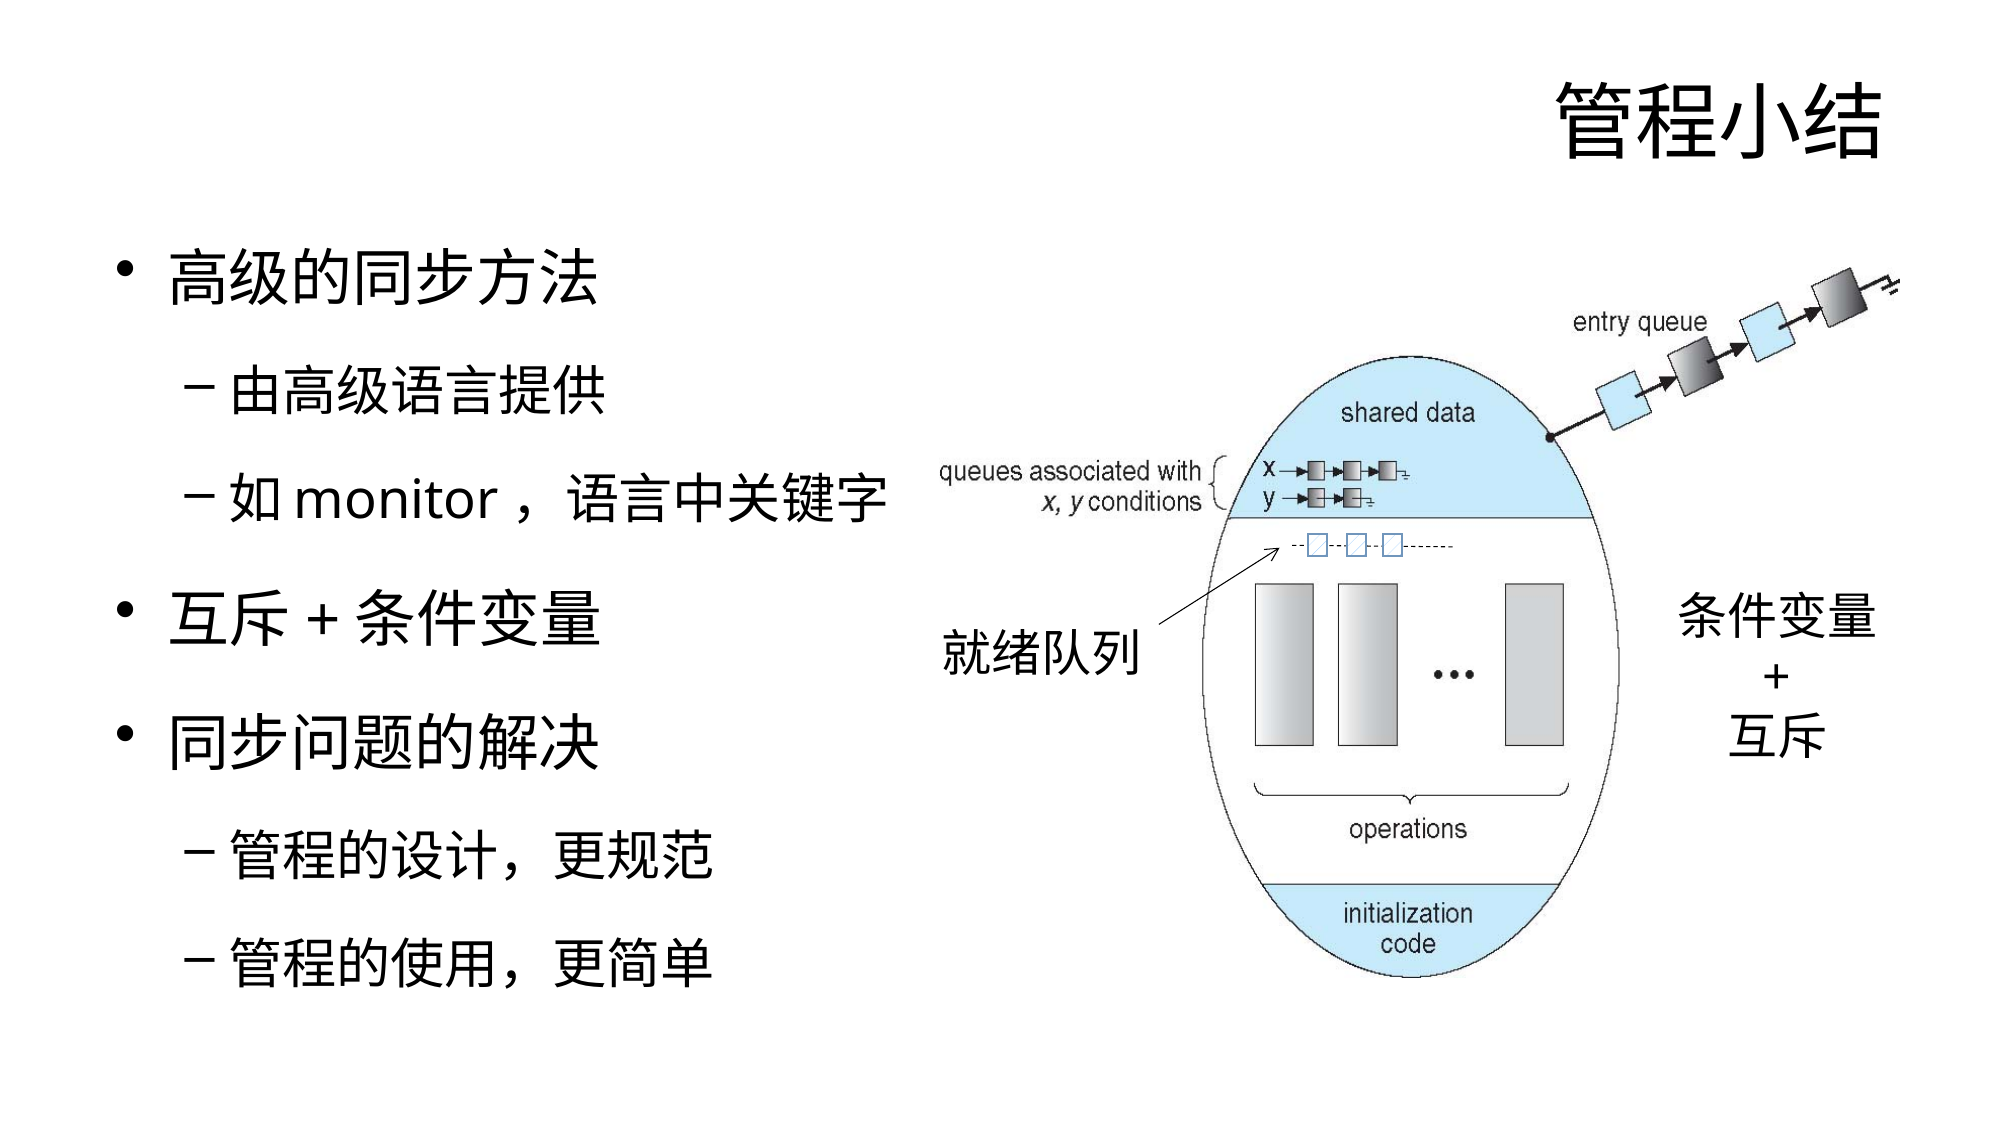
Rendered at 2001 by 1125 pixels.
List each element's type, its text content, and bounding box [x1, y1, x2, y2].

title 管程小结 [99, 44, 1901, 193]
list 高级的同步方法 由高级语言提供 如monitor，语言中关键字 互斥+条件变量 同步问题的解决 管程的设计，更规范 管程的使用，更简单 [99, 193, 1901, 1006]
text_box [918, 267, 1900, 978]
